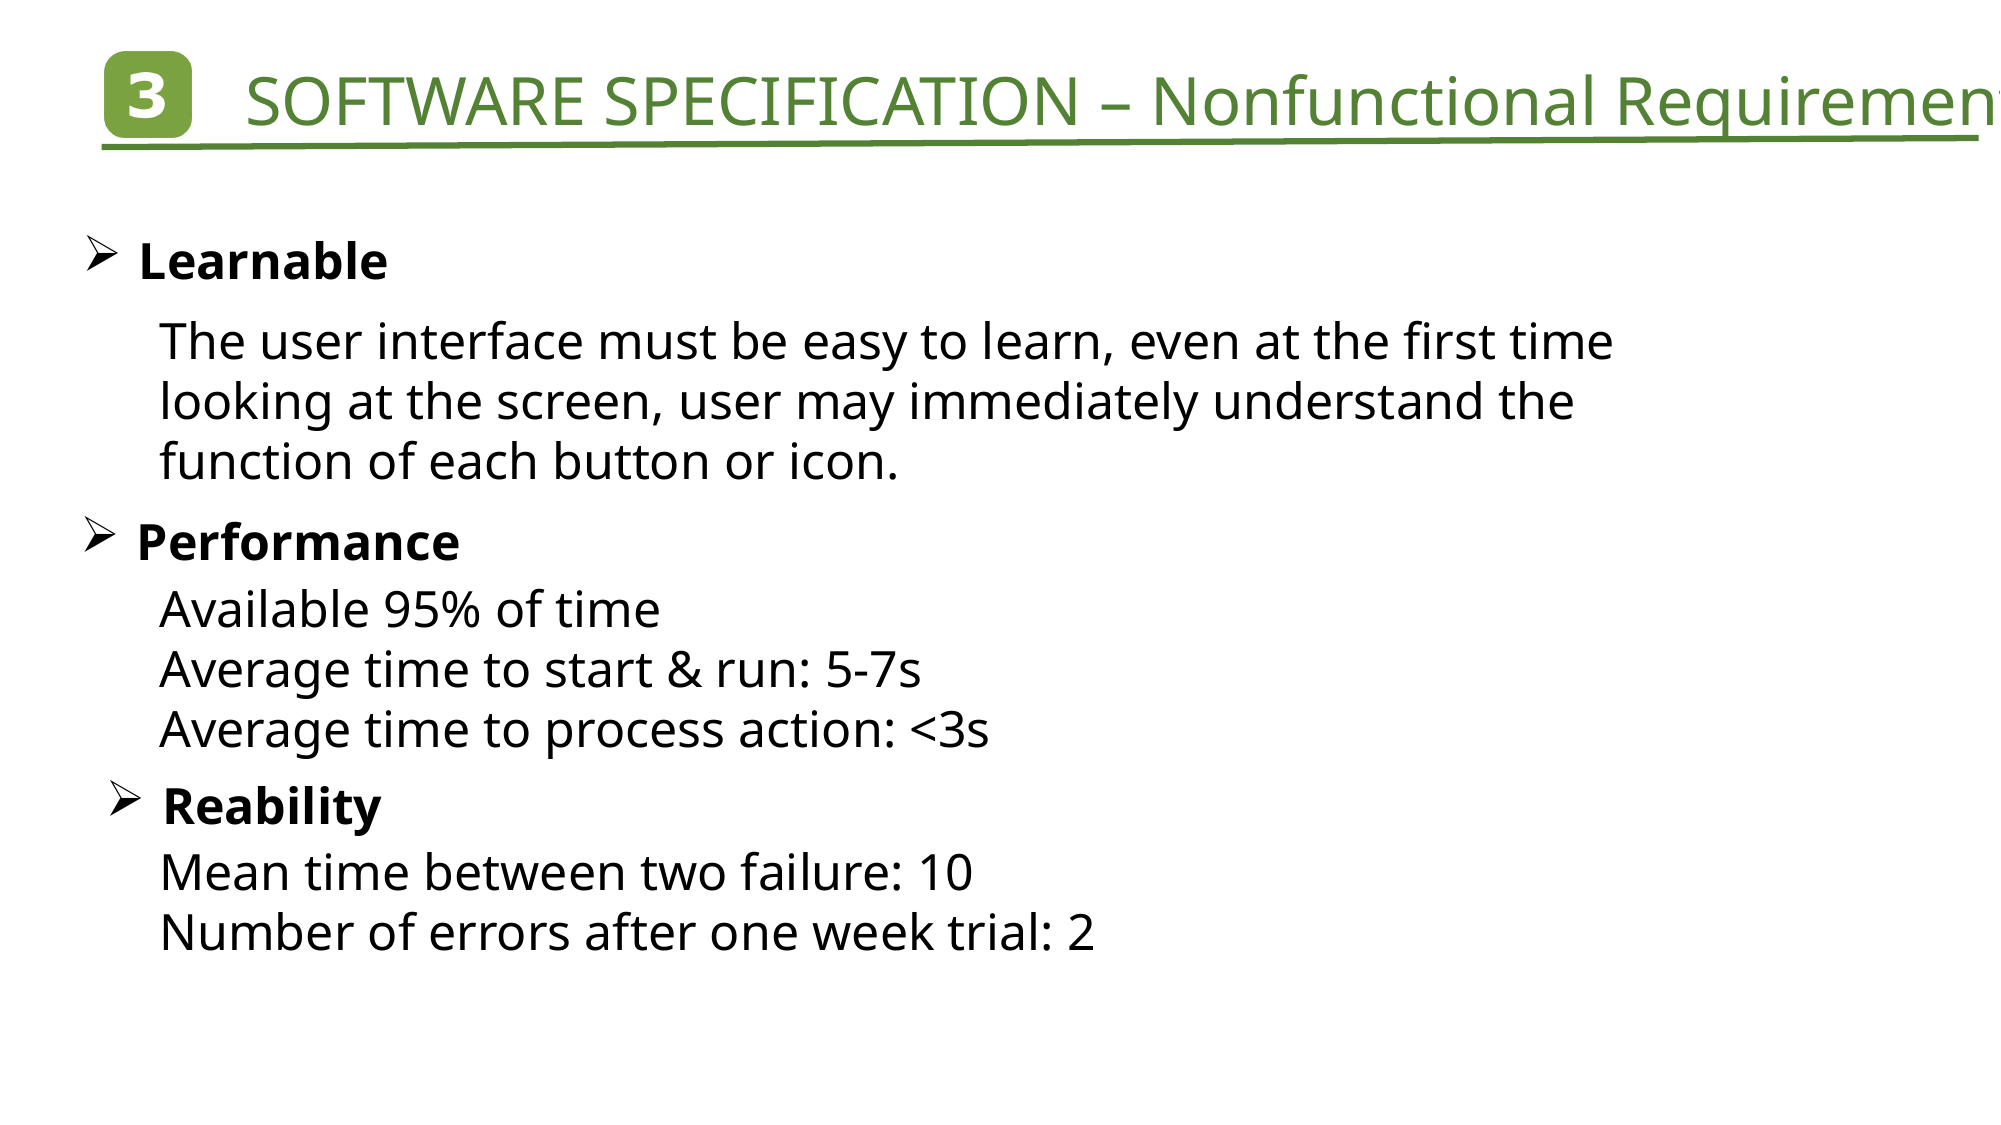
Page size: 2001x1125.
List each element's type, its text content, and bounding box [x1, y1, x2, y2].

text_box Learnable [67, 221, 404, 297]
text_box The user interface must be easy to learn, even at the first time looking at the screen, user may immediately understand the function of each button or icon. [144, 302, 1708, 497]
text_box SOFTWARE SPECIFICATION – Nonfunctional Requirement [230, 51, 2000, 146]
text_box Mean time between two failure: 10 Number of errors after one week trial: 2 [144, 833, 1708, 968]
text_box Reability [91, 766, 398, 842]
text_box Performance [65, 503, 476, 579]
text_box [101, 137, 1979, 148]
text_box Available 95% of time Average time to start & run: 5-7s Average time to process action: <3s [144, 569, 1708, 765]
picture [104, 51, 192, 138]
